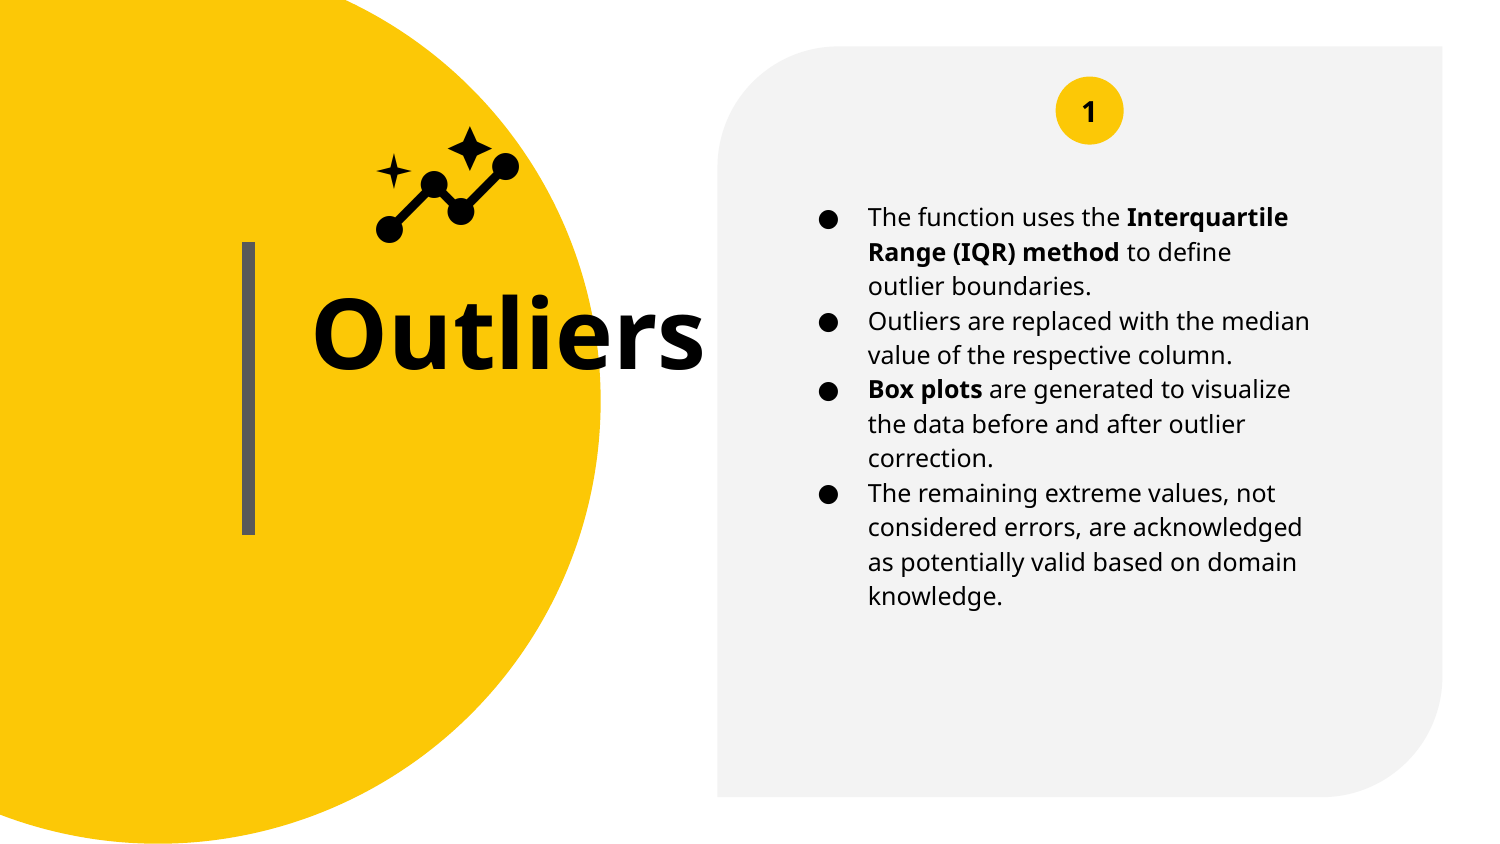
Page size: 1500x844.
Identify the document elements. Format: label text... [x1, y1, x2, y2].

picture [375, 126, 519, 243]
text_box [717, 46, 1443, 798]
text_box Outliers [295, 256, 740, 404]
text_box The function uses the Interquartile Range (IQR) method to define outlier boundaries. Outliers are replaced with the median value of the respective column. Box plots are generated to visualize the data before and after outlier correction. The remaining extreme values, not considered errors, are acknowledged as potentially valid based on domain knowledge. [740, 152, 1326, 626]
text_box 1 [1055, 76, 1124, 145]
text_box [0, 0, 601, 844]
